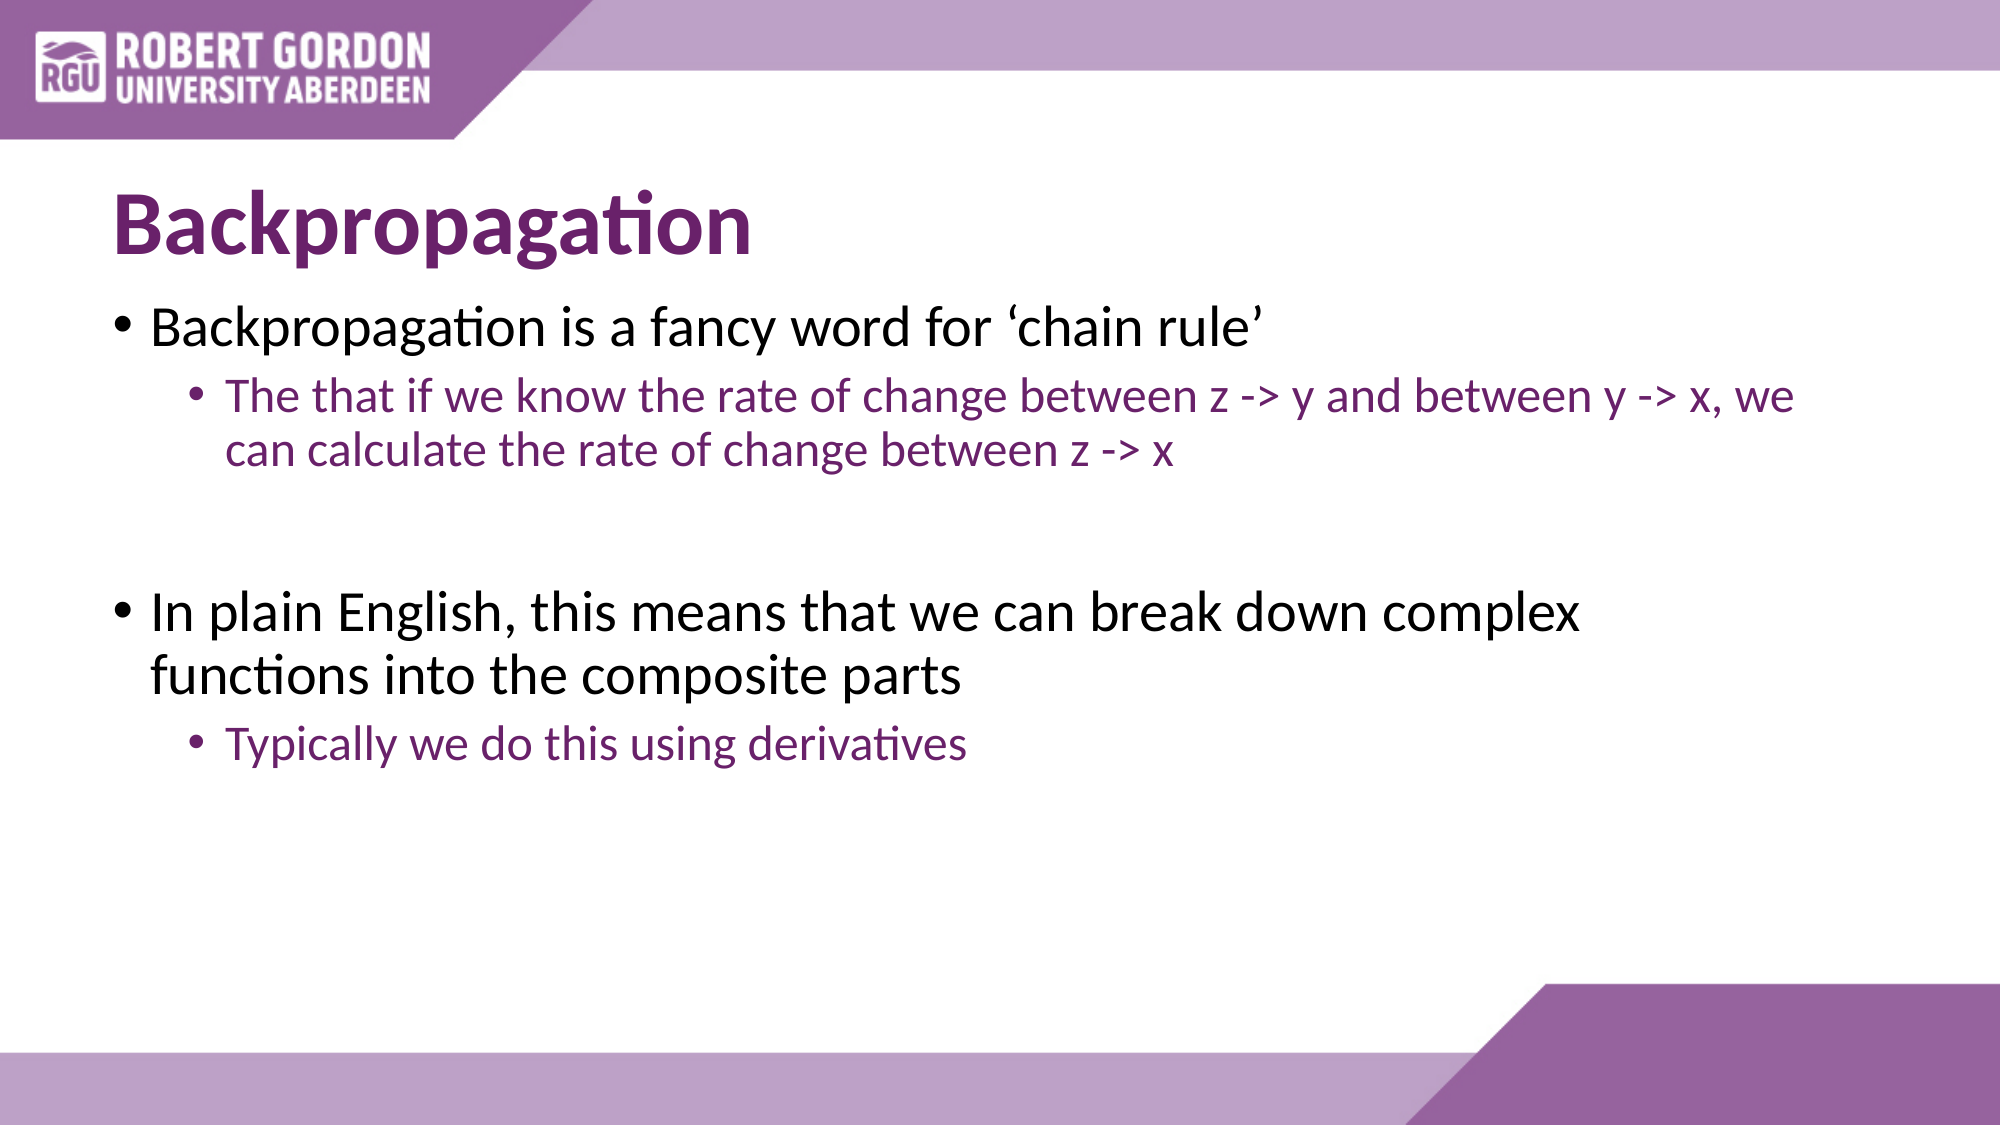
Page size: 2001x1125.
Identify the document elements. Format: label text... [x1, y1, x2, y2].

picture [0, 0, 2000, 1125]
title Backpropagation [97, 168, 1823, 288]
list Backpropagation is a fancy word for ‘chain rule’ The that if we know the rate of change between z -> y and between y -> x, we can calculate the rate of change between z -> x In plain English, this means that we can break down complex functions into the composite parts Typically we do this using derivatives [97, 288, 1823, 954]
